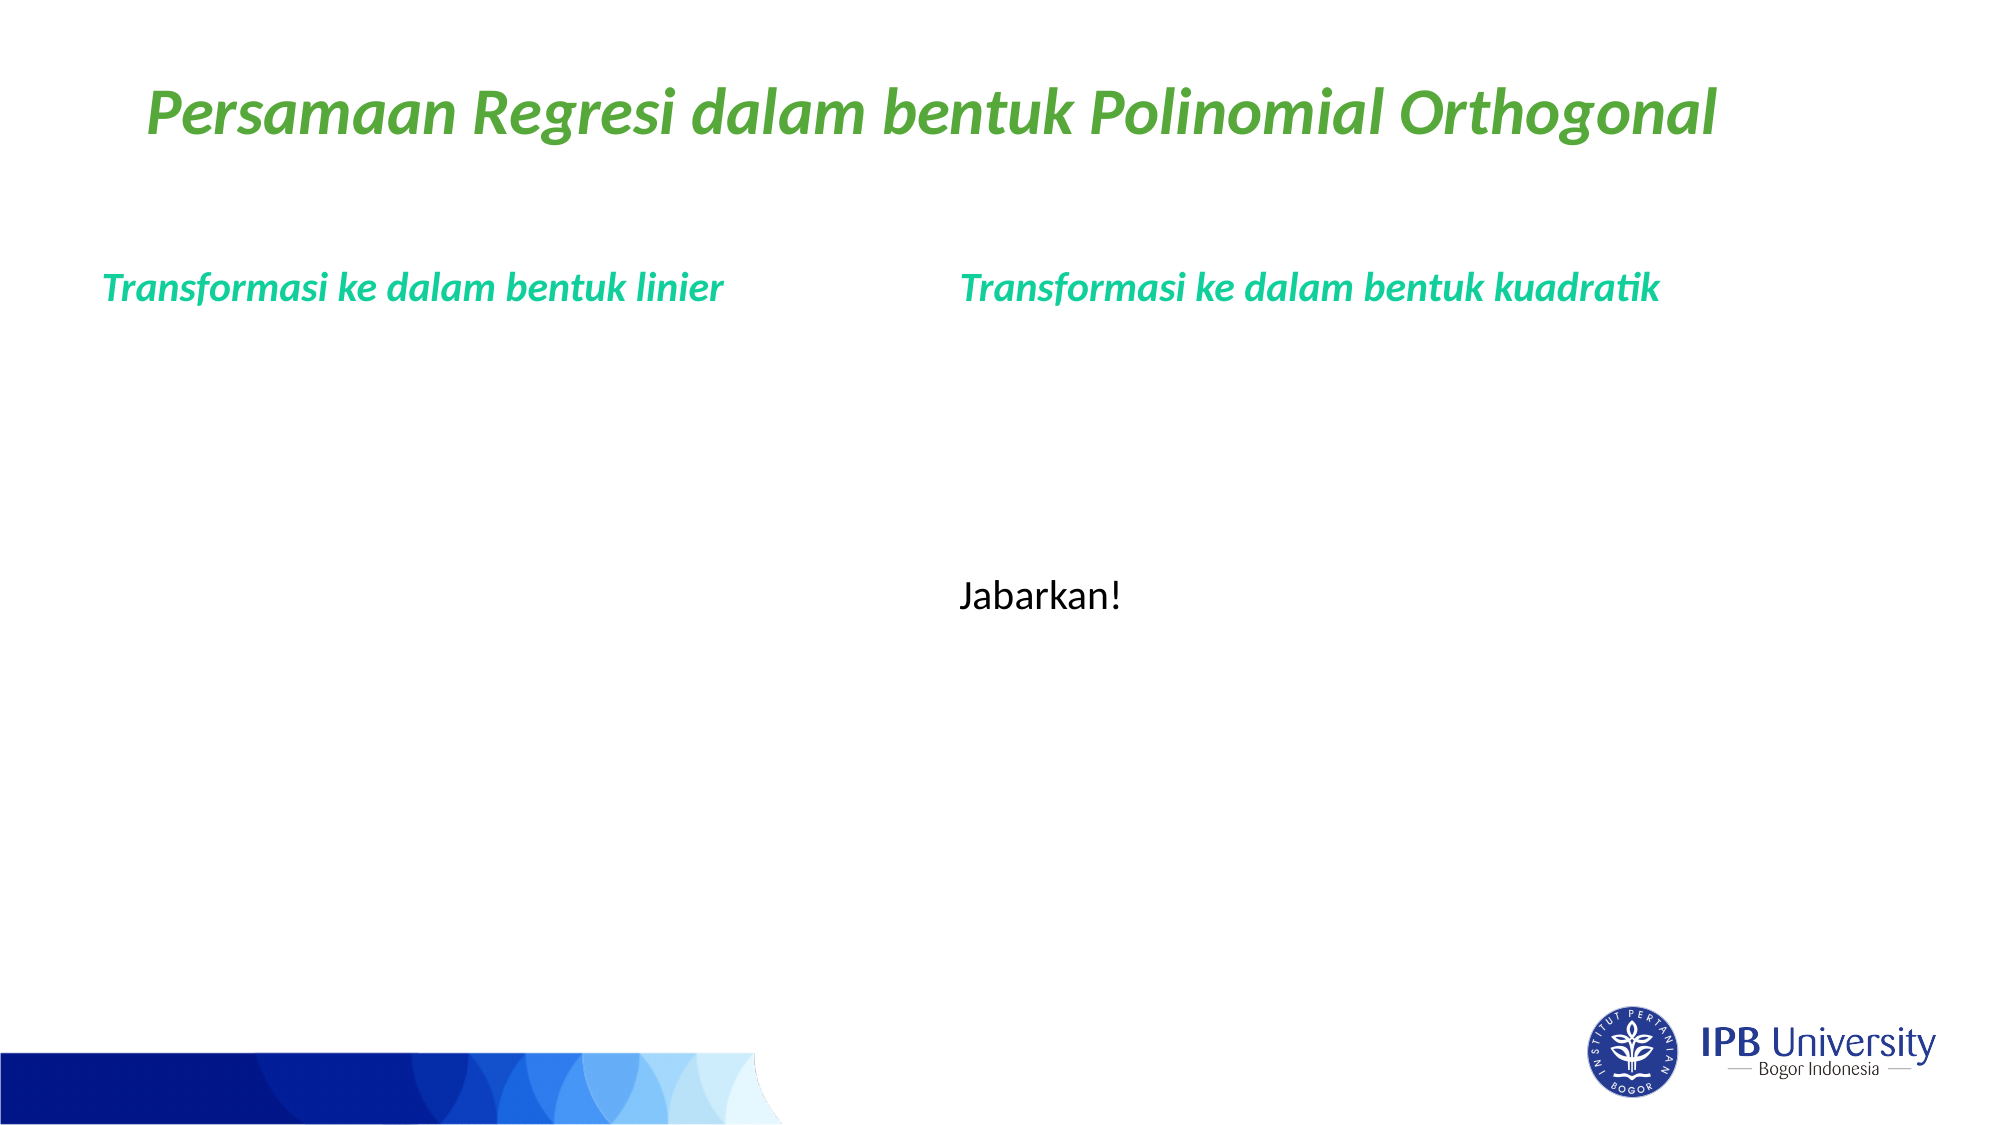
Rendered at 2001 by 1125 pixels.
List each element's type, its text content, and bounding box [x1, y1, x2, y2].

picture [1, 1053, 781, 1124]
picture [1587, 1005, 1936, 1098]
text_box Transformasi ke dalam bentuk kuadratik [944, 252, 1973, 318]
text_box Transformasi ke dalam bentuk linier [86, 252, 944, 318]
text_box Persamaan Regresi dalam bentuk Polinomial Orthogonal [86, 60, 1780, 156]
